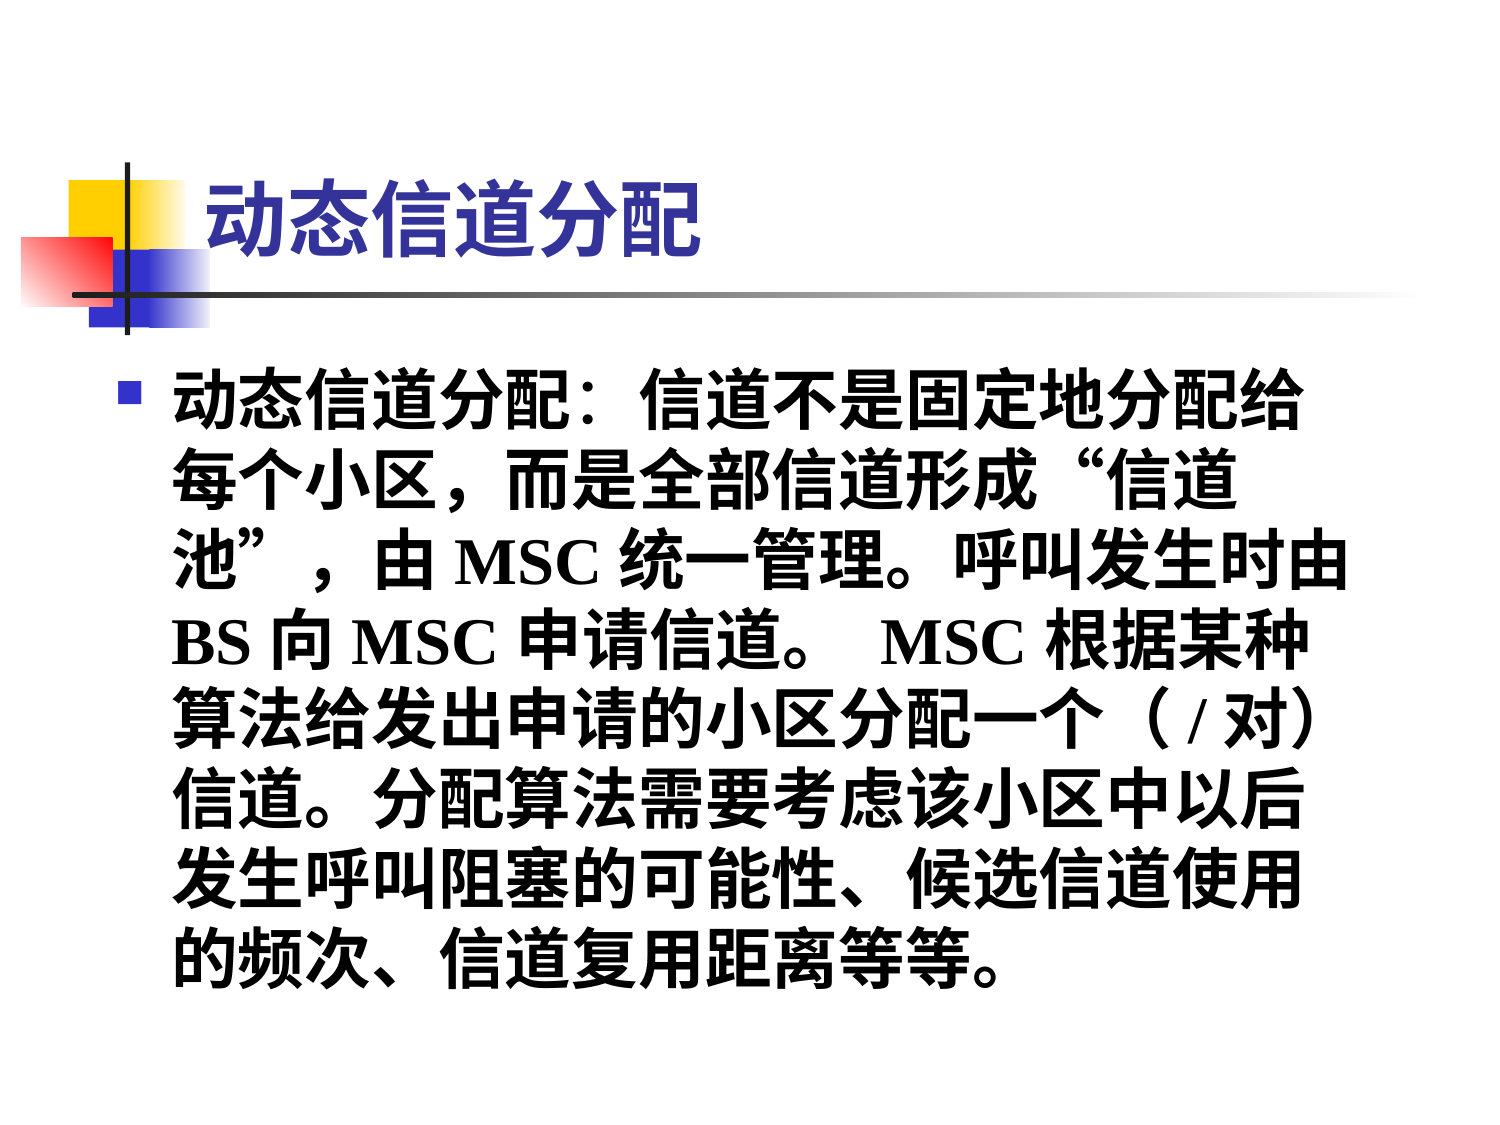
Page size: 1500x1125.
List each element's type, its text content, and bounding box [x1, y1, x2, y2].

list 动态信道分配：信道不是固定地分配给每个小区，而是全部信道形成“信道池”，由MSC统一管理。呼叫发生时由BS向MSC申请信道。 MSC根据某种算法给发出申请的小区分配一个（/对）信道。分配算法需要考虑该小区中以后发生呼叫阻塞的可能性、候选信道使用的频次、信道复用距离等等。 [99, 349, 1376, 1026]
title 动态信道分配 [188, 34, 1468, 276]
